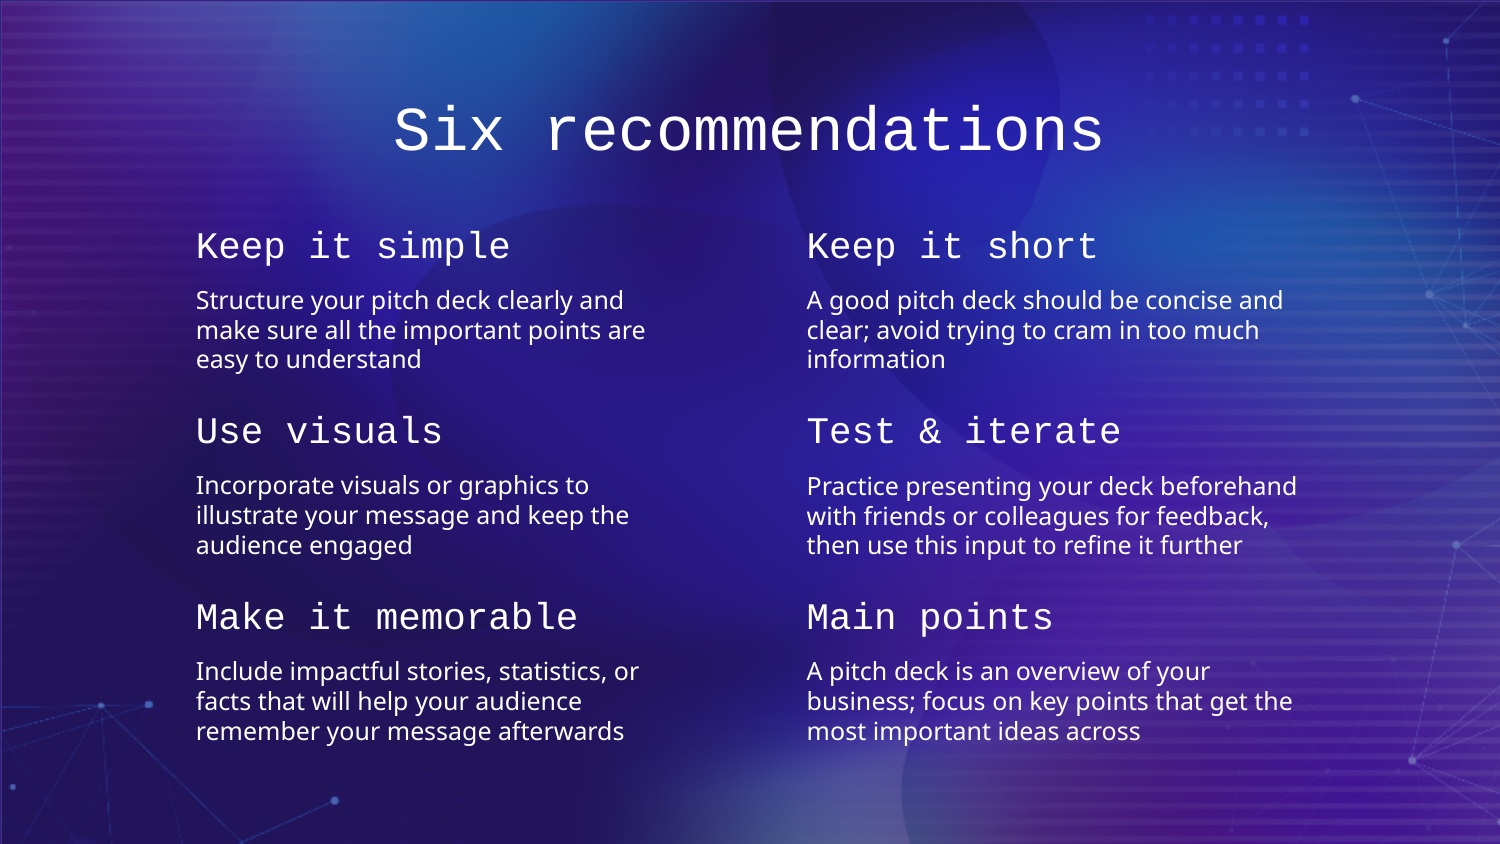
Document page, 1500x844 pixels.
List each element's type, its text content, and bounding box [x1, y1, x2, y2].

subtitle Keep it short [791, 208, 1320, 269]
title Six recommendations [118, 72, 1382, 167]
subtitle Practice presenting your deck beforehand with friends or colleagues for feedback, then use this input to refine it further [791, 467, 1320, 564]
subtitle A good pitch deck should be concise and clear; avoid trying to cram in too much information [791, 269, 1320, 378]
subtitle Structure your pitch deck clearly and make sure all the important points are easy to understand [180, 281, 709, 378]
subtitle Use visuals [180, 394, 709, 467]
subtitle Incorporate visuals or graphics to illustrate your message and keep the audience engaged [180, 467, 709, 564]
subtitle Main points [791, 579, 1320, 652]
subtitle Make it memorable [180, 579, 709, 652]
subtitle Test & iterate [791, 394, 1320, 467]
subtitle A pitch deck is an overview of your business; focus on key points that get the most important ideas across [791, 652, 1320, 749]
subtitle Keep it simple [180, 208, 709, 281]
subtitle Include impactful stories, statistics, or facts that will help your audience remember your message afterwards [180, 652, 709, 749]
